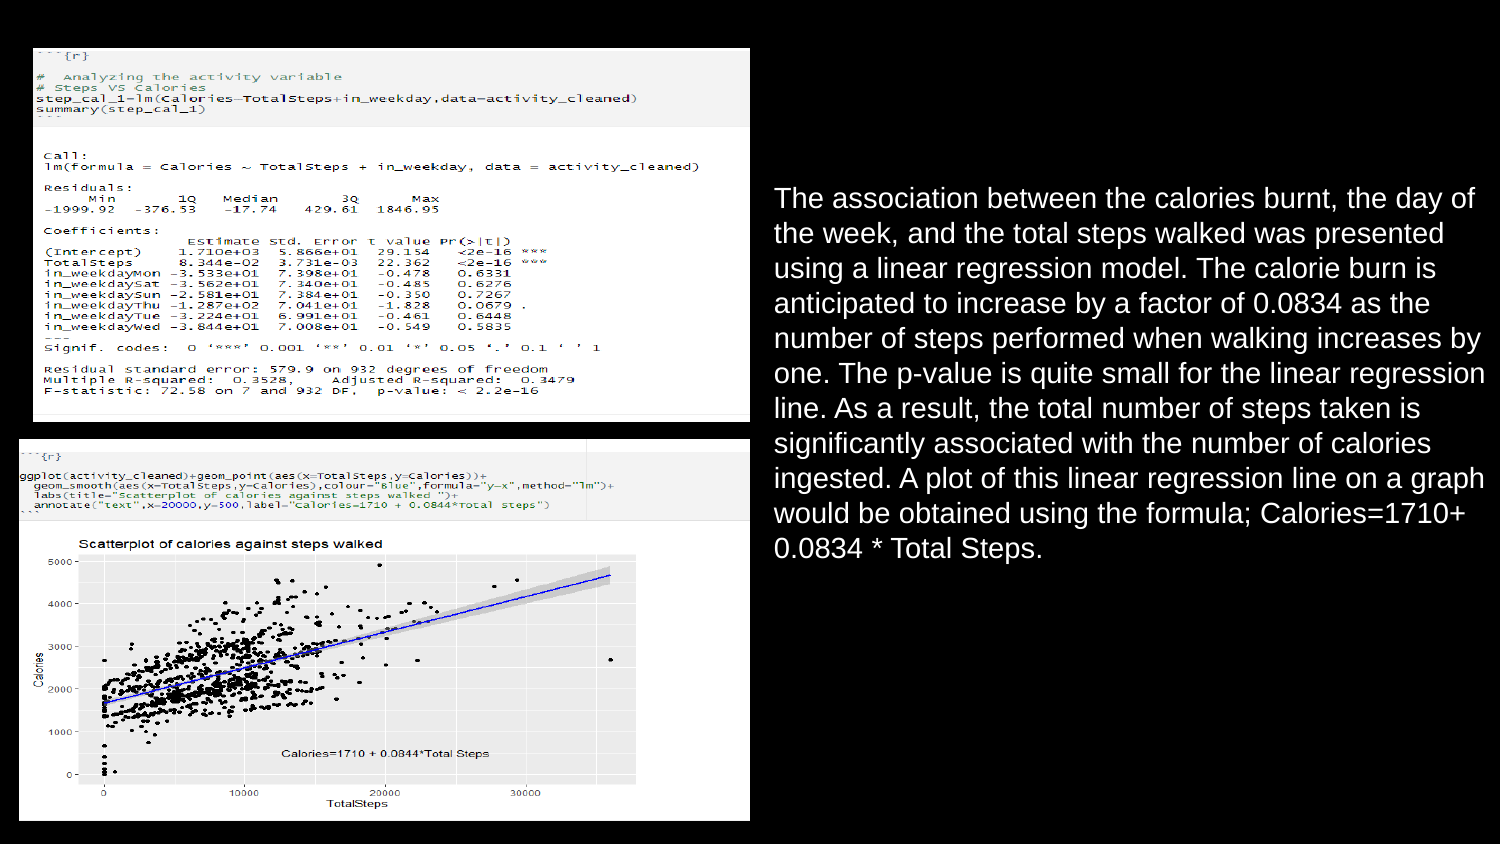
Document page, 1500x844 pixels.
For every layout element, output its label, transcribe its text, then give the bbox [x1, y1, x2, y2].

picture [32, 48, 751, 422]
picture [19, 439, 751, 821]
text_box The association between the calories burnt, the day of the week, and the total steps walked was presented using a linear regression model. The calorie burn is anticipated to increase by a factor of 0.0834 as the number of steps performed when walking increases by one. The p-value is quite small for the linear regression line. As a result, the total number of steps taken is significantly associated with the number of calories ingested. A plot of this linear regression line on a graph would be obtained using the formula; Calories=1710+ 0.0834 * Total Steps. [759, 172, 1500, 572]
